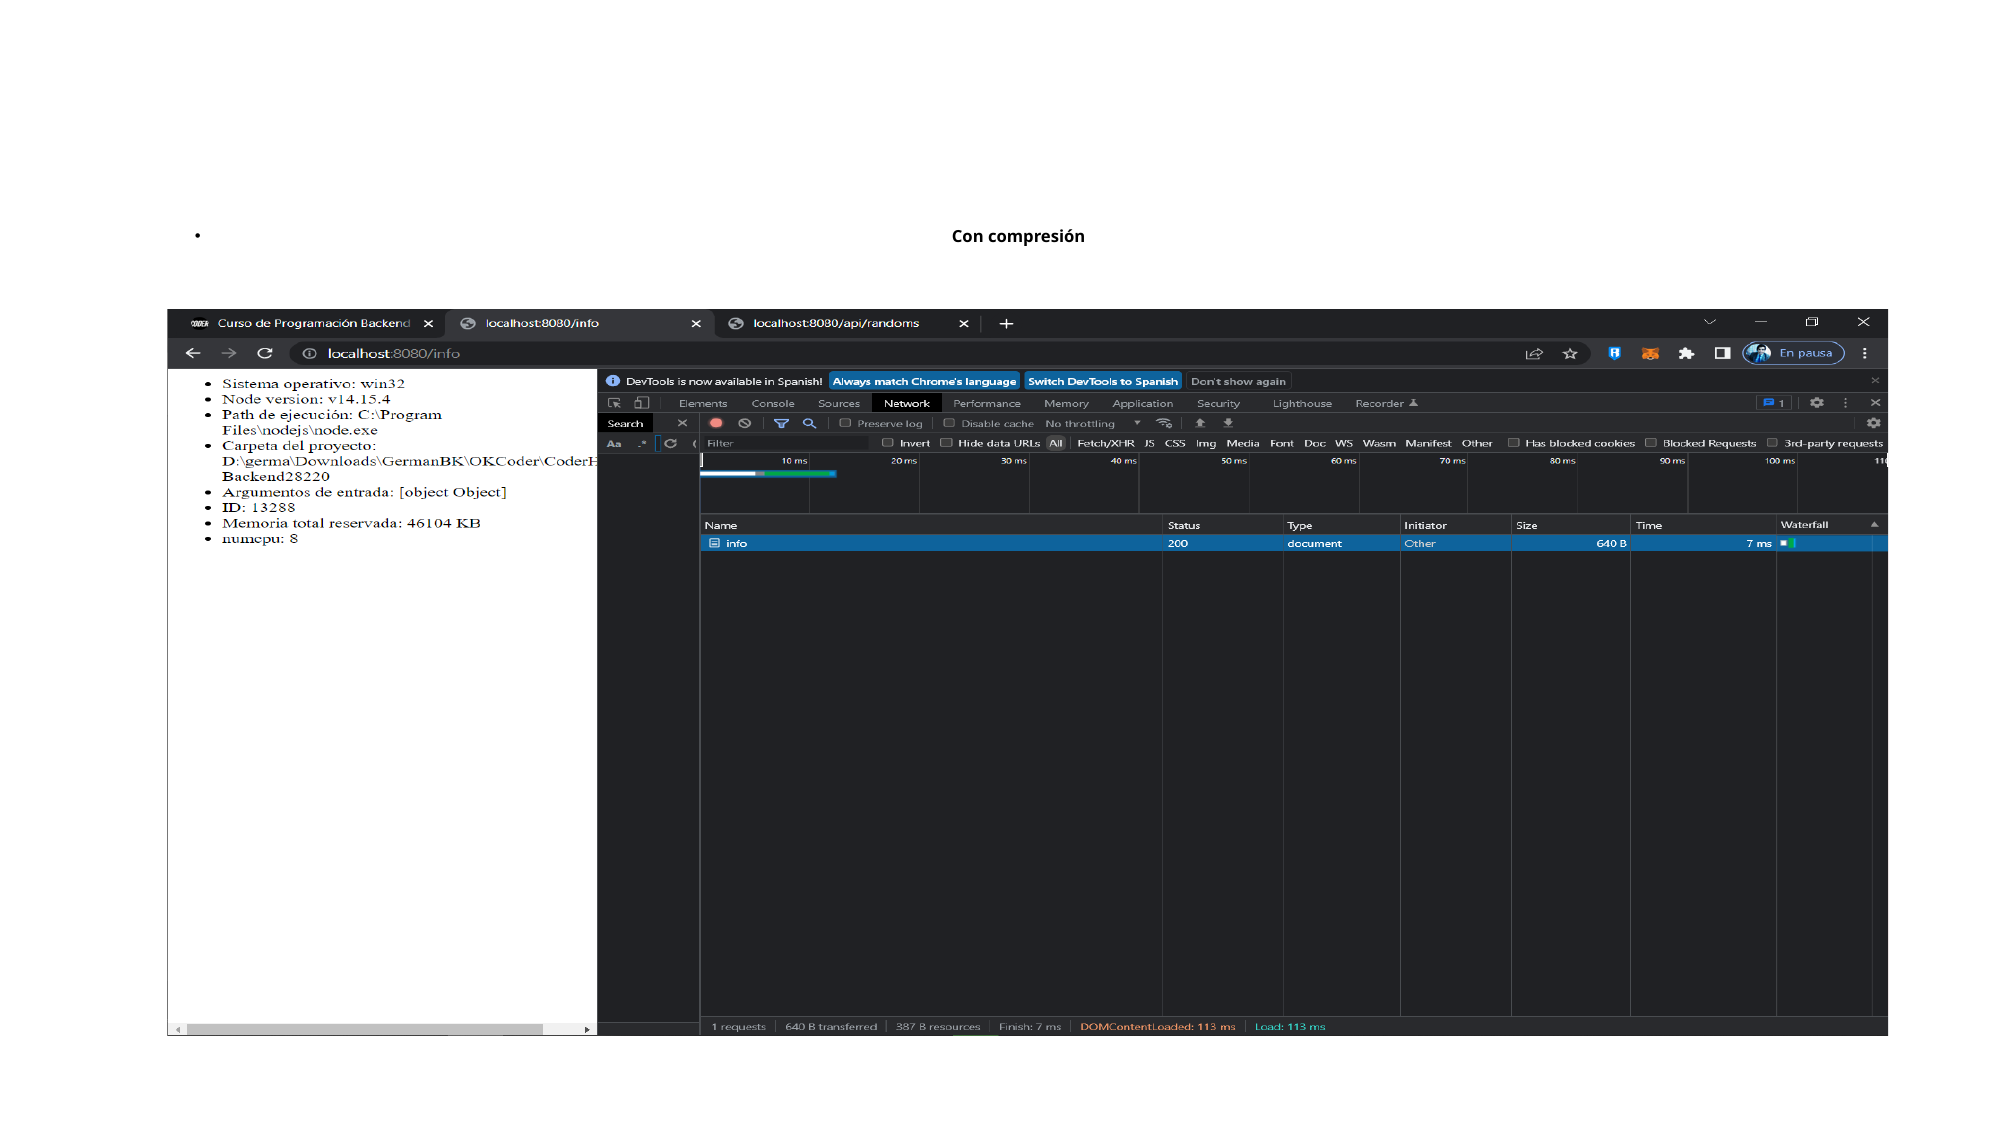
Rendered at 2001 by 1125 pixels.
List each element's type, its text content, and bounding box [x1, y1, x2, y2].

picture [167, 309, 1889, 1036]
text_box Con compresión [137, 218, 1863, 259]
